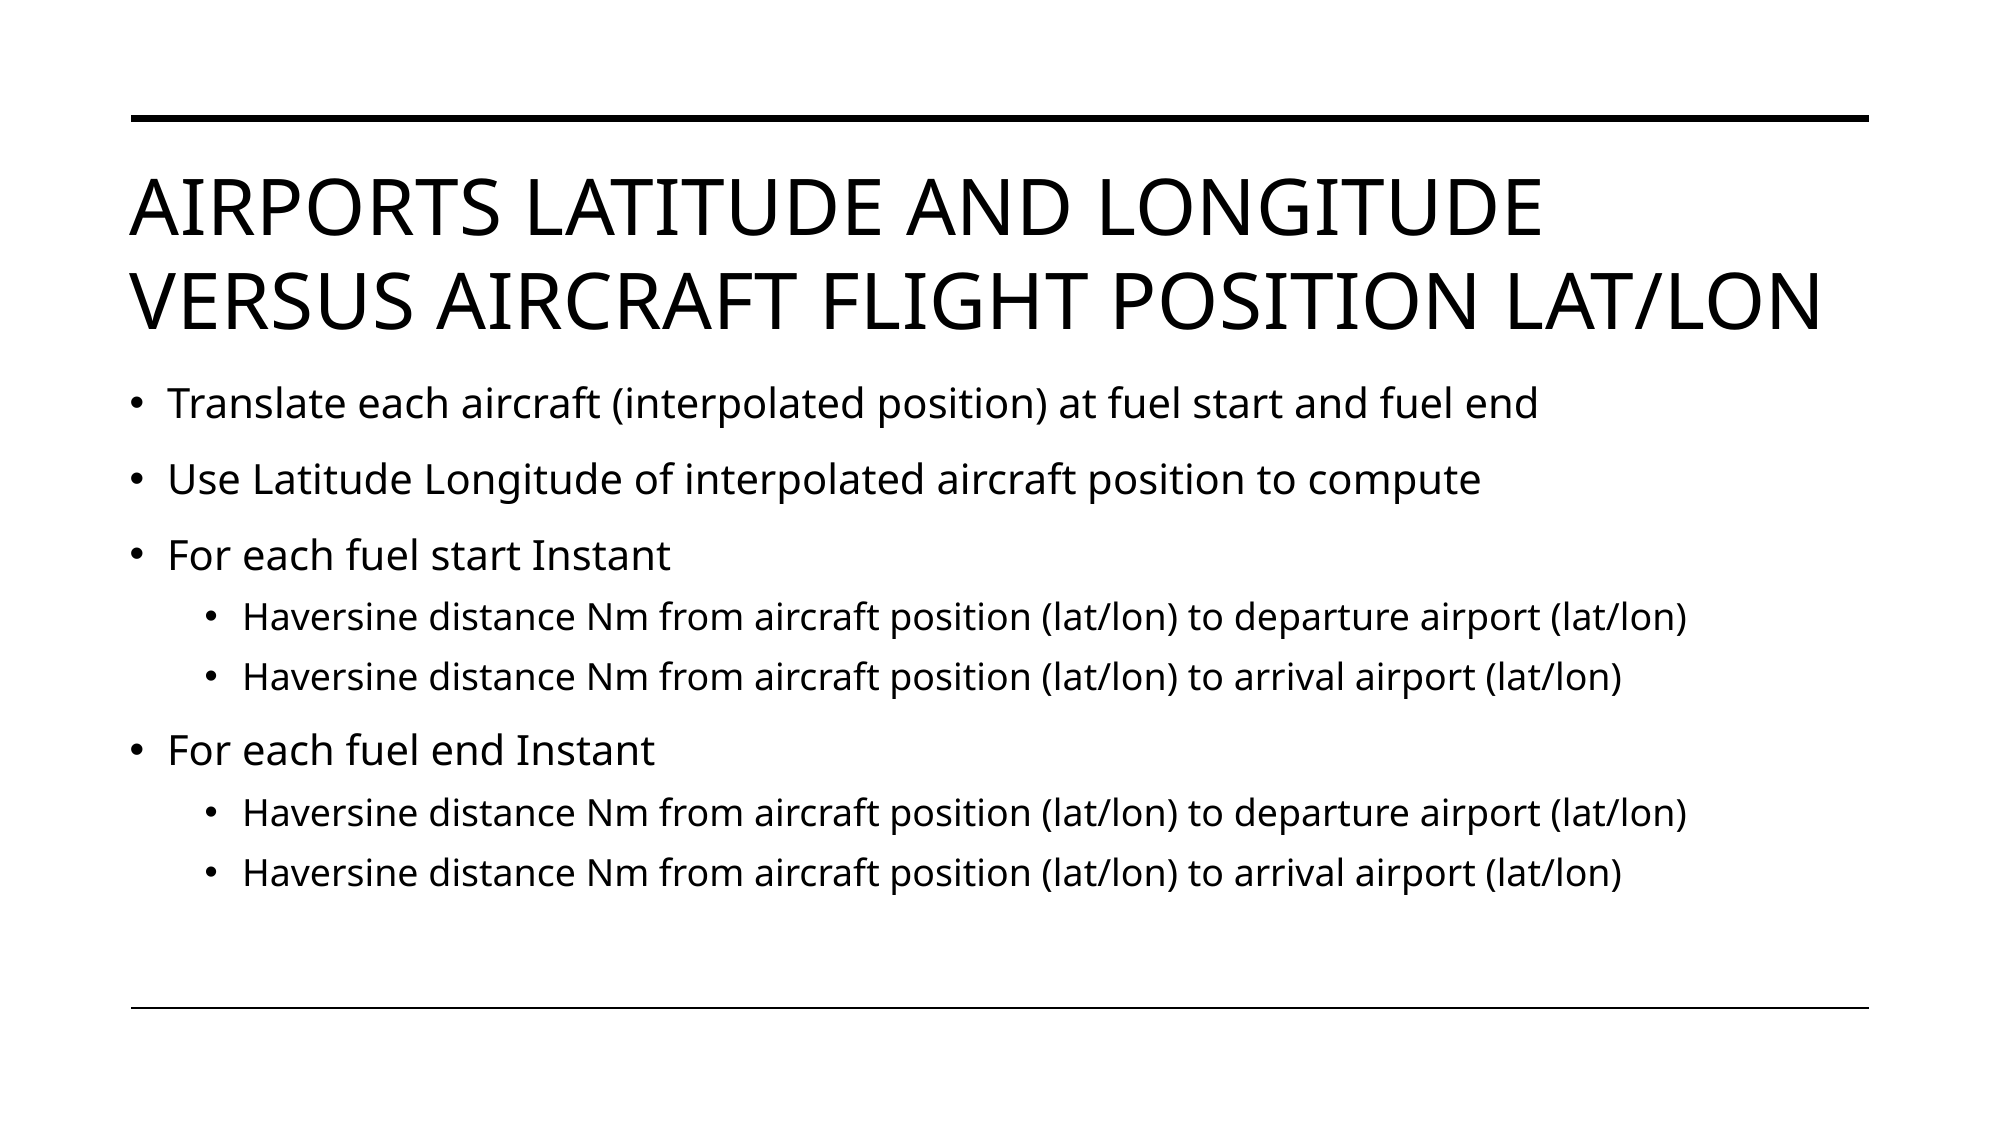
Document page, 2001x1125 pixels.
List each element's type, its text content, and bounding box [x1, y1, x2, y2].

title airports latitude and longitude versus aircraft flight position lat/lon [114, 149, 1869, 364]
text_box Translate each aircraft (interpolated position) at fuel start and fuel end Use Latitude Longitude of interpolated aircraft position to compute For each fuel start Instant Haversine distance Nm from aircraft position (lat/lon) to departure airport (lat/lon) Haversine distance Nm from aircraft position (lat/lon) to arrival airport (lat/lon) For each fuel end Instant Haversine distance Nm from aircraft position (lat/lon) to departure airport (lat/lon) Haversine distance Nm from aircraft position (lat/lon) to arrival airport (lat/lon) [114, 364, 1869, 978]
